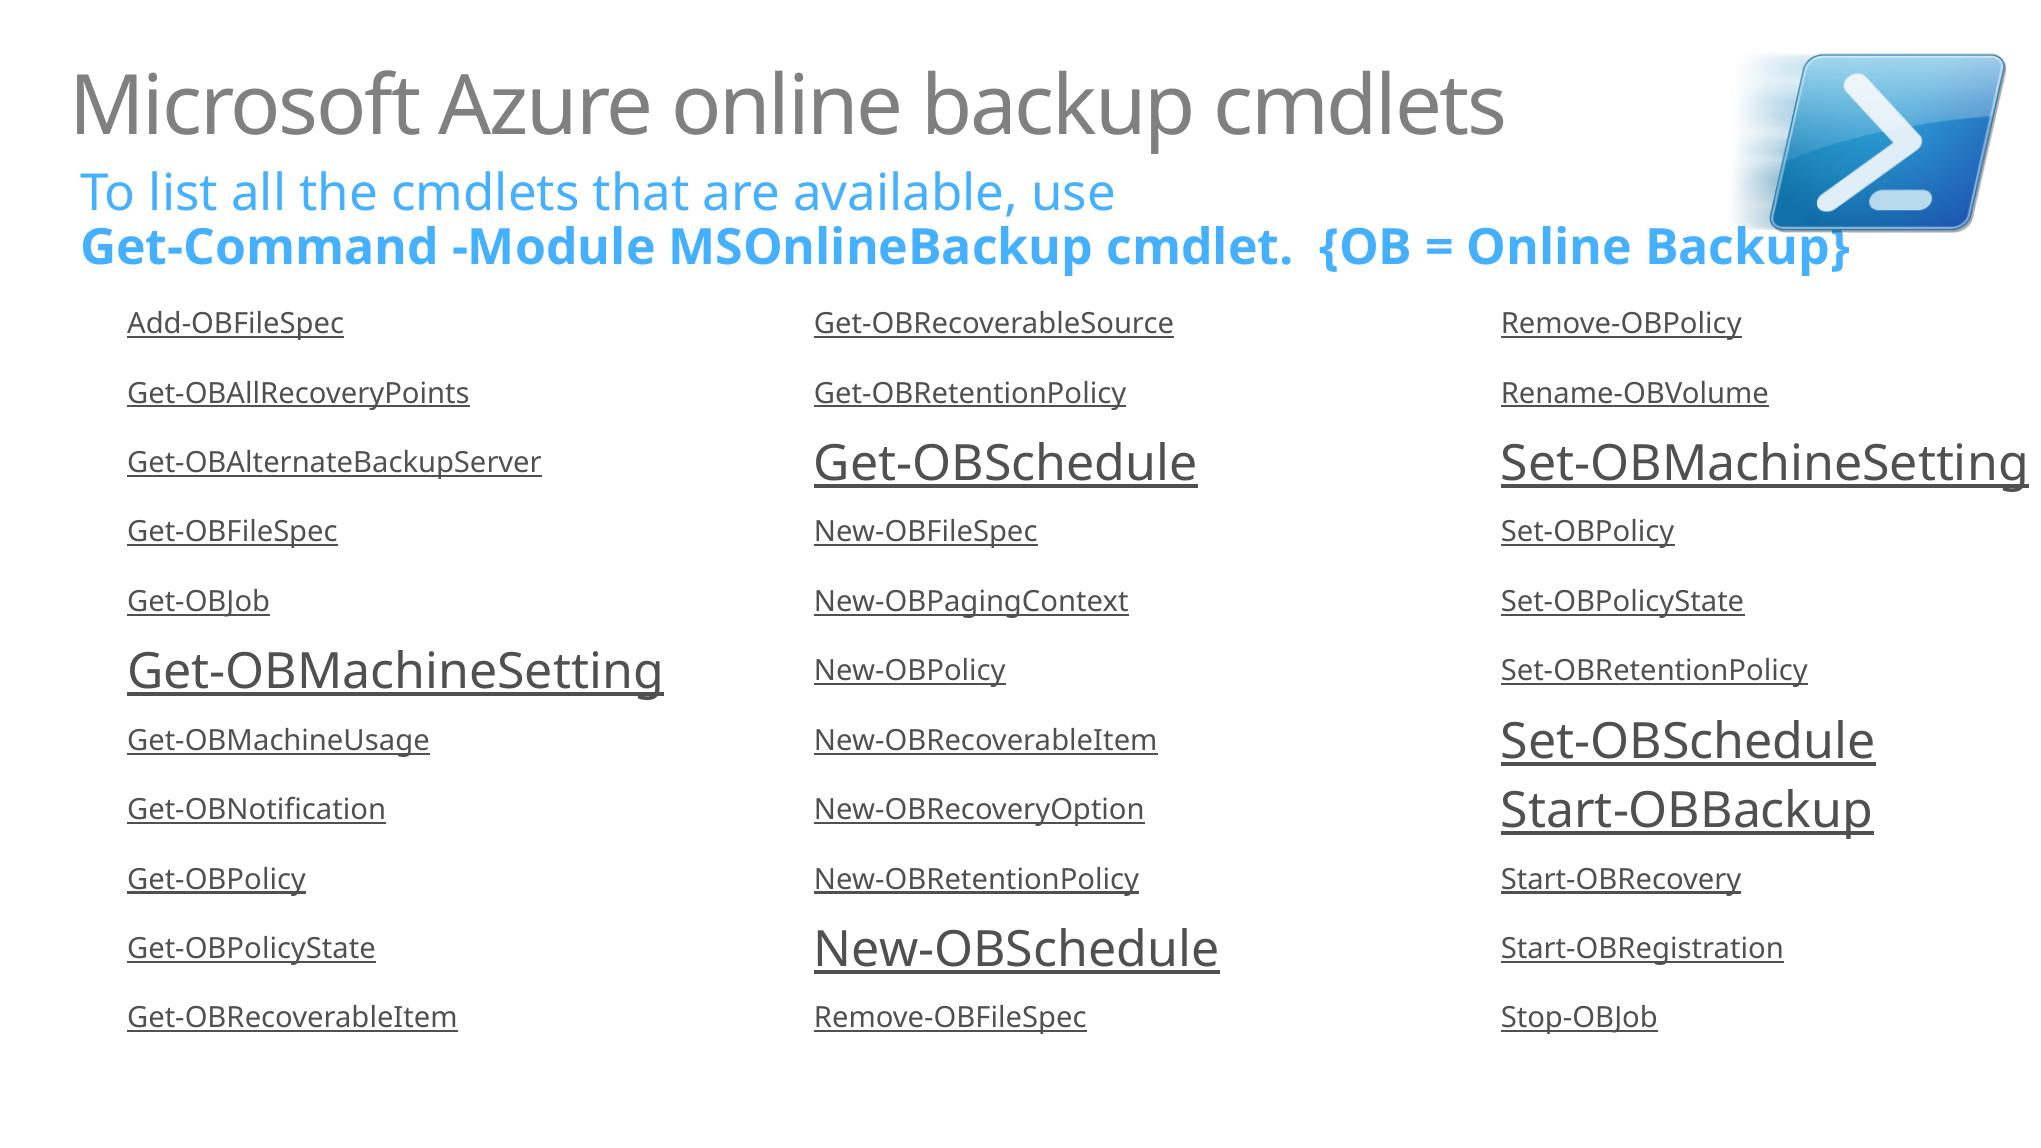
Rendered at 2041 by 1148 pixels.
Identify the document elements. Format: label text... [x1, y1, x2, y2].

table_cell New-OBRecoveryOption [814, 774, 1499, 842]
table_cell Get-OBPolicy [127, 843, 812, 911]
table_cell Start-OBRecovery [1500, 843, 2041, 911]
table_cell Start-OBRegistration [1500, 913, 2041, 980]
table_cell Set-OBPolicyState [1500, 565, 2041, 633]
picture [1727, 0, 2041, 300]
table_cell Get-OBNotification [127, 774, 812, 842]
table_cell Get-OBAlternateBackupServer [127, 427, 812, 494]
table_cell Get-OBJob [127, 565, 812, 633]
table_cell Get-OBFileSpec [127, 496, 812, 564]
title Microsoft Azure online backup cmdlets [45, 47, 1727, 151]
list To list all the cmdlets that are available, use Get-Command -Module MSOnlineBackup cmdlet. {OB = Online Backup} [0, 151, 1727, 292]
table_cell Set-OBSchedule [1500, 704, 2041, 772]
table_cell Stop-OBJob [1500, 982, 2041, 1050]
table_cell Get-OBRecoverableItem [127, 982, 812, 1050]
table_header Add-OBFileSpec [127, 288, 812, 356]
table_cell Get-OBRetentionPolicy [814, 357, 1499, 425]
table_cell Get-OBPolicyState [127, 913, 812, 980]
table_cell Remove-OBFileSpec [814, 982, 1499, 1050]
table_cell Get-OBMachineSetting [127, 635, 812, 702]
table_cell Get-OBAllRecoveryPoints [127, 357, 812, 425]
table_cell Get-OBSchedule [814, 427, 1499, 494]
table_cell New-OBRetentionPolicy [814, 843, 1499, 911]
table_cell New-OBSchedule [814, 913, 1499, 980]
table_header Remove-OBPolicy [1500, 288, 2041, 356]
table_cell Rename-OBVolume [1500, 357, 2041, 425]
table_cell Set-OBRetentionPolicy [1500, 635, 2041, 702]
table_cell New-OBFileSpec [814, 496, 1499, 564]
table_header Get-OBRecoverableSource [814, 288, 1499, 356]
table_cell Set-OBMachineSetting [1500, 427, 2041, 494]
table_cell Set-OBPolicy [1500, 496, 2041, 564]
table_cell New-OBRecoverableItem [814, 704, 1499, 772]
table_cell Start-OBBackup [1500, 774, 2041, 842]
table_cell Get-OBMachineUsage [127, 704, 812, 772]
table_cell New-OBPolicy [814, 635, 1499, 702]
table_cell New-OBPagingContext [814, 565, 1499, 633]
